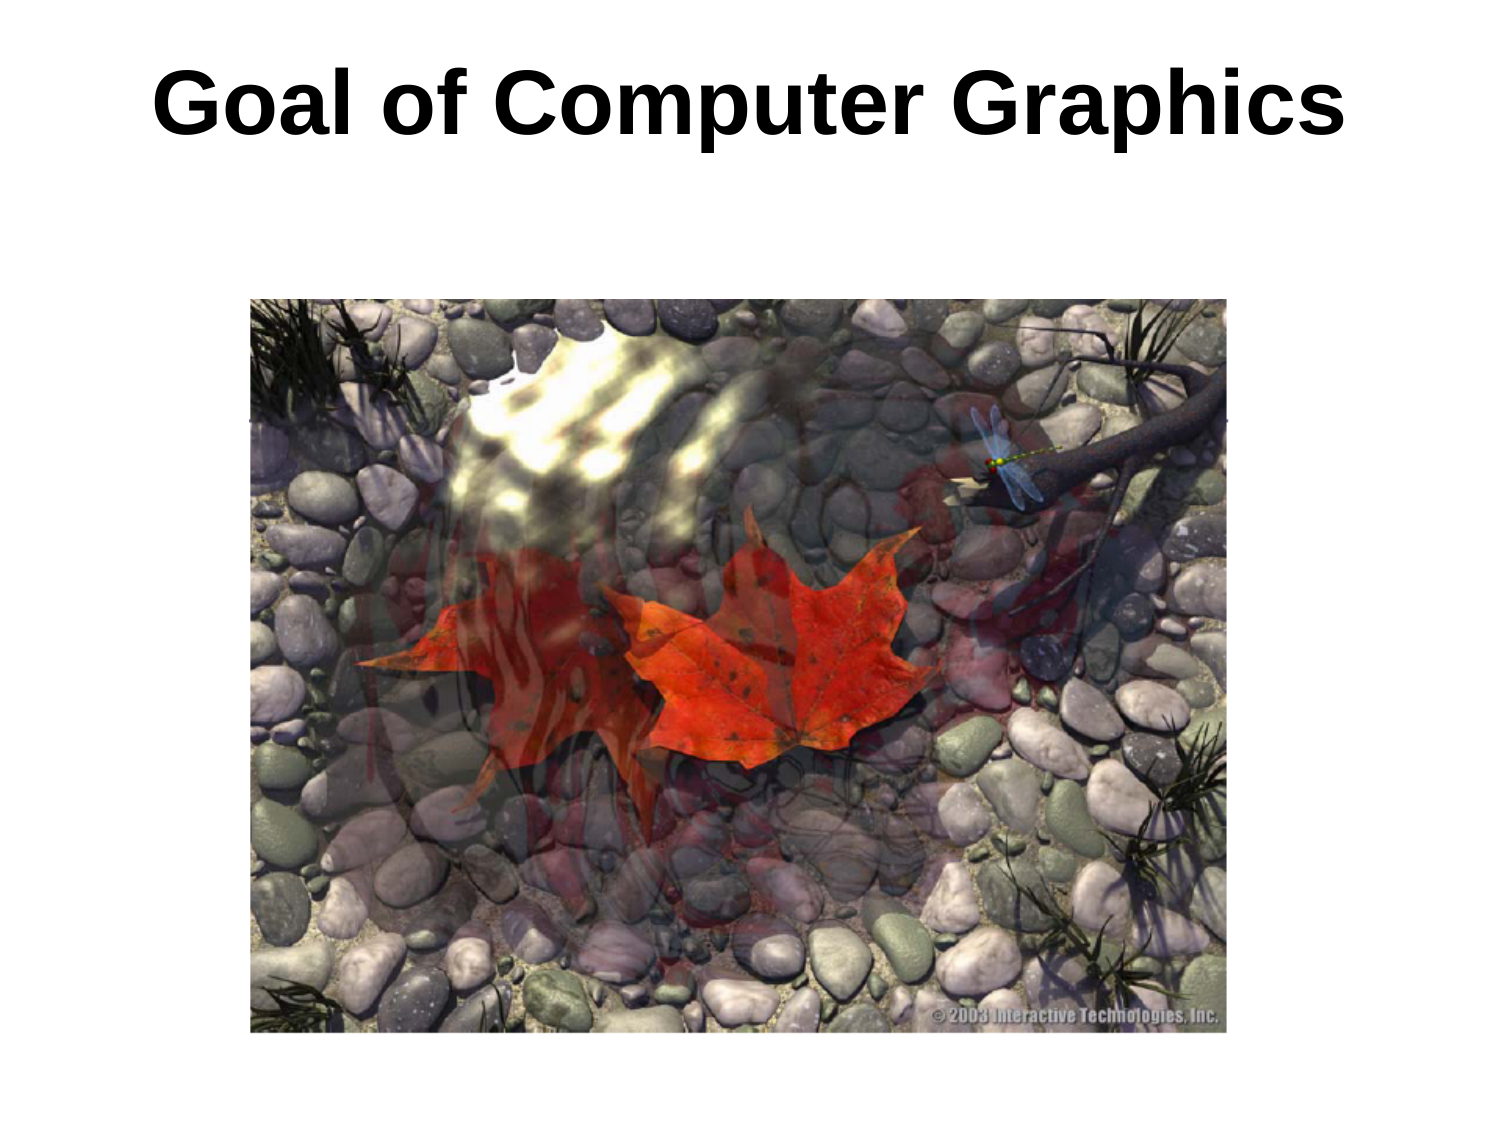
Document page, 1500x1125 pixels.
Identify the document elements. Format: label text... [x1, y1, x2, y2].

title Goal of Computer Graphics [75, 45, 1425, 150]
picture [249, 299, 1230, 1041]
